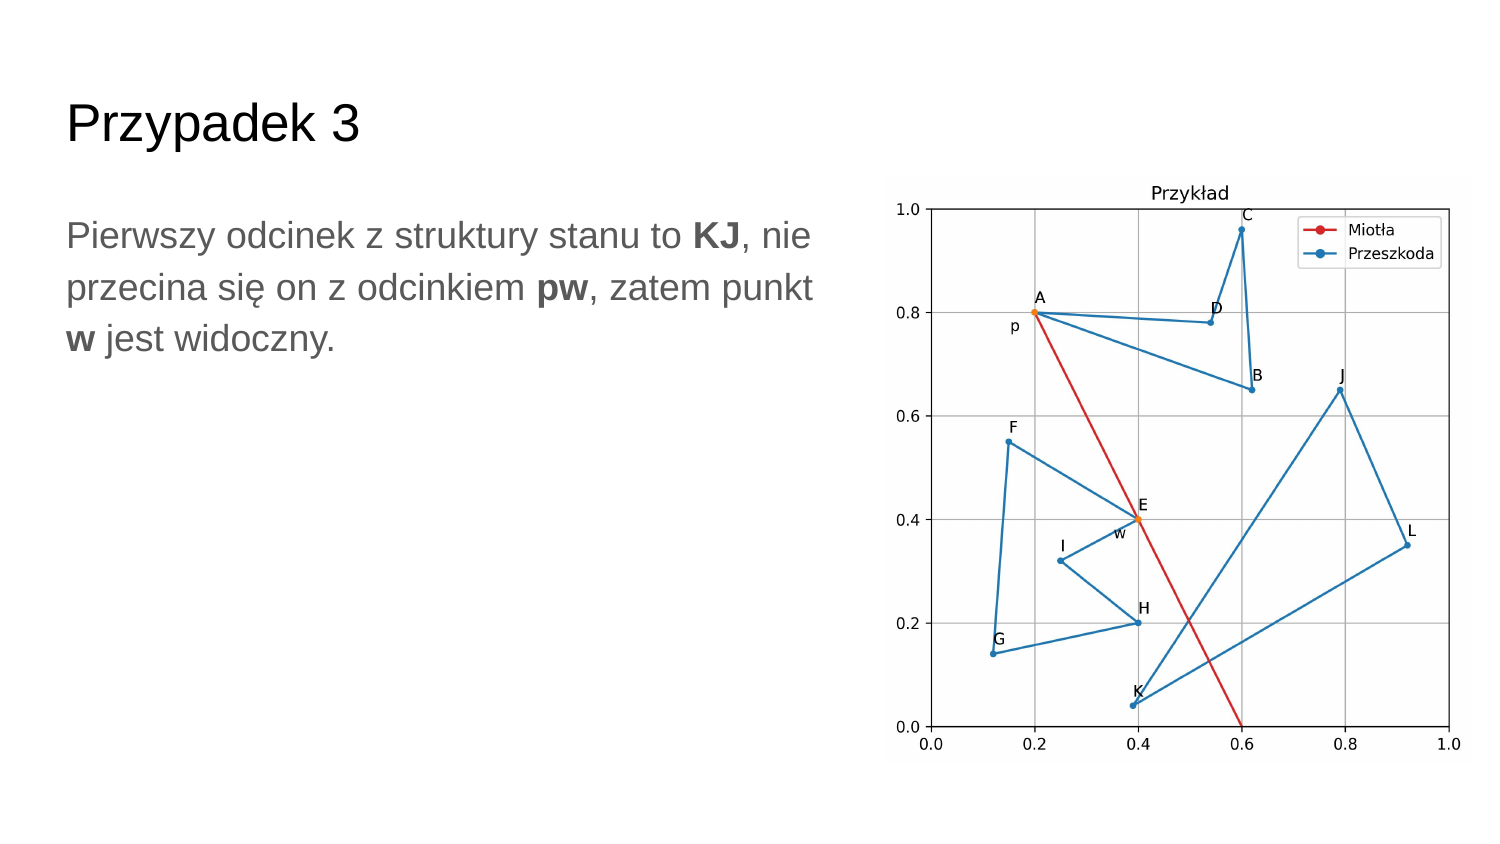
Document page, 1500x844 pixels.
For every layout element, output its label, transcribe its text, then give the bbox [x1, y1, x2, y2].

list Pierwszy odcinek z struktury stanu to KJ, nie przecina się on z odcinkiem pw, zatem punkt w jest widoczny. [51, 189, 864, 750]
title Przypadek 3 [51, 72, 1449, 167]
picture [884, 174, 1472, 765]
